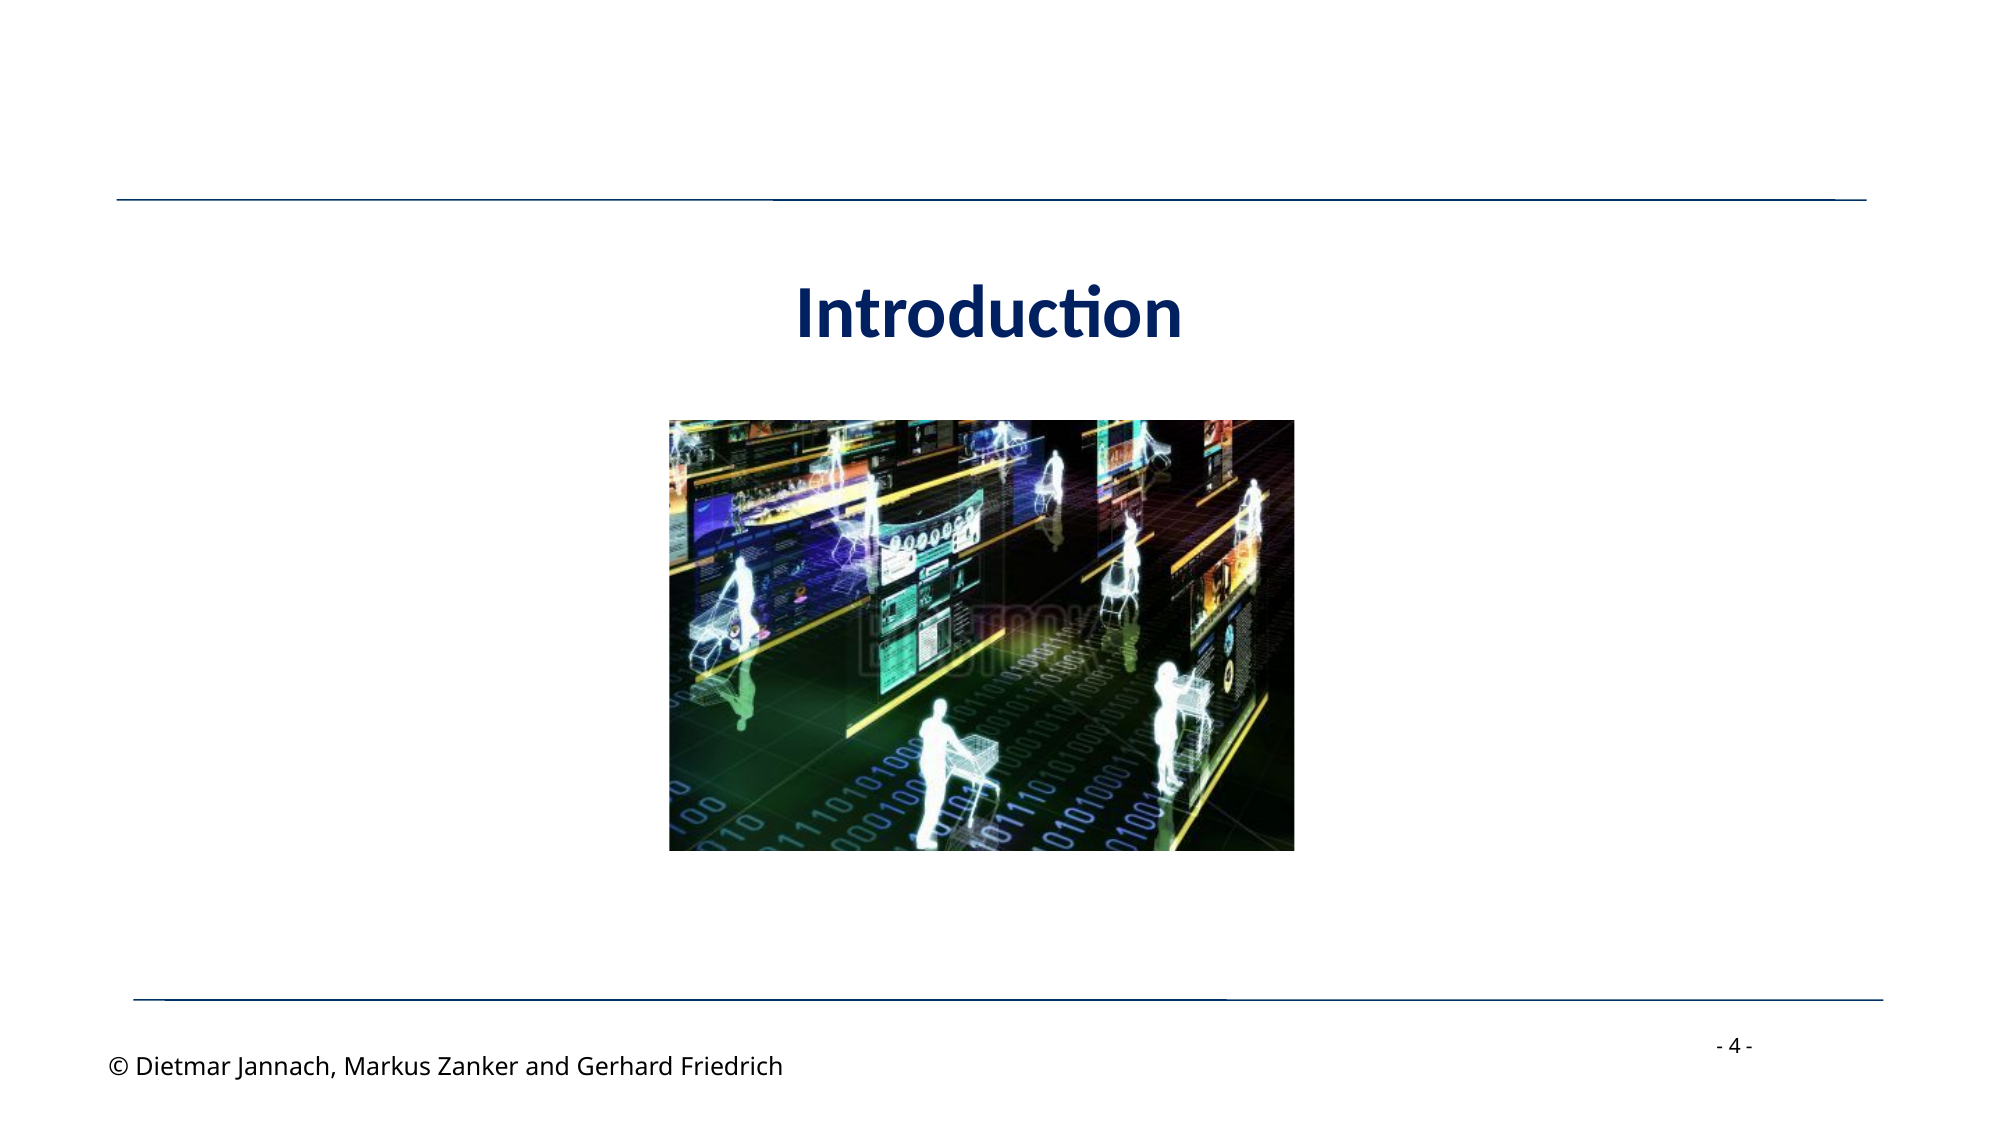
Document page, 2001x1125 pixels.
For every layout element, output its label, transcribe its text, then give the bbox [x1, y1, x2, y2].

picture [668, 420, 1295, 852]
text_box Introduction [444, 255, 1535, 361]
